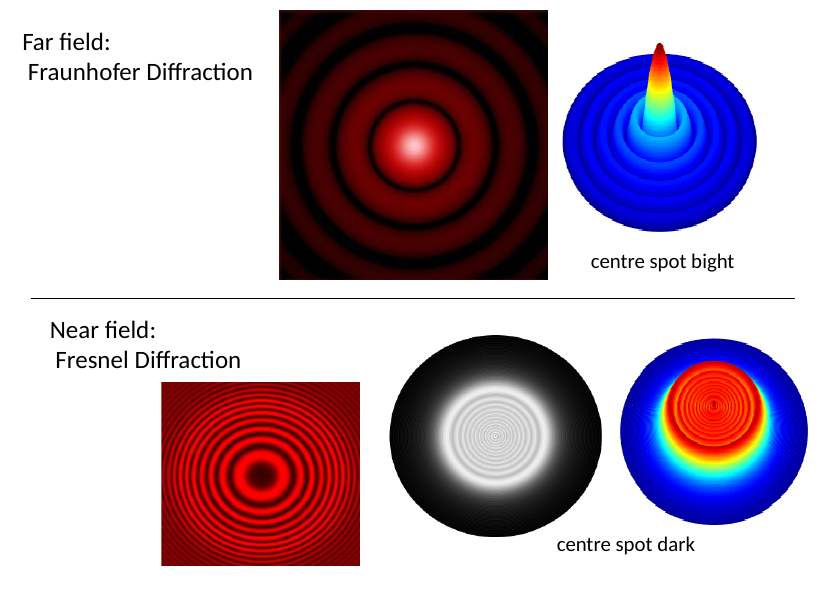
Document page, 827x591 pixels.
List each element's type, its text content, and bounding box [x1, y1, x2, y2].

picture [552, 21, 767, 244]
text_box Far field: Fraunhofer Diffraction [7, 17, 269, 93]
text_box Near field: Fresnel Diffraction [35, 306, 257, 381]
picture [161, 382, 360, 566]
picture [382, 329, 604, 540]
picture [616, 333, 818, 538]
text_box centre spot bight [576, 244, 750, 280]
text_box centre spot dark [542, 522, 711, 563]
picture [279, 10, 548, 280]
